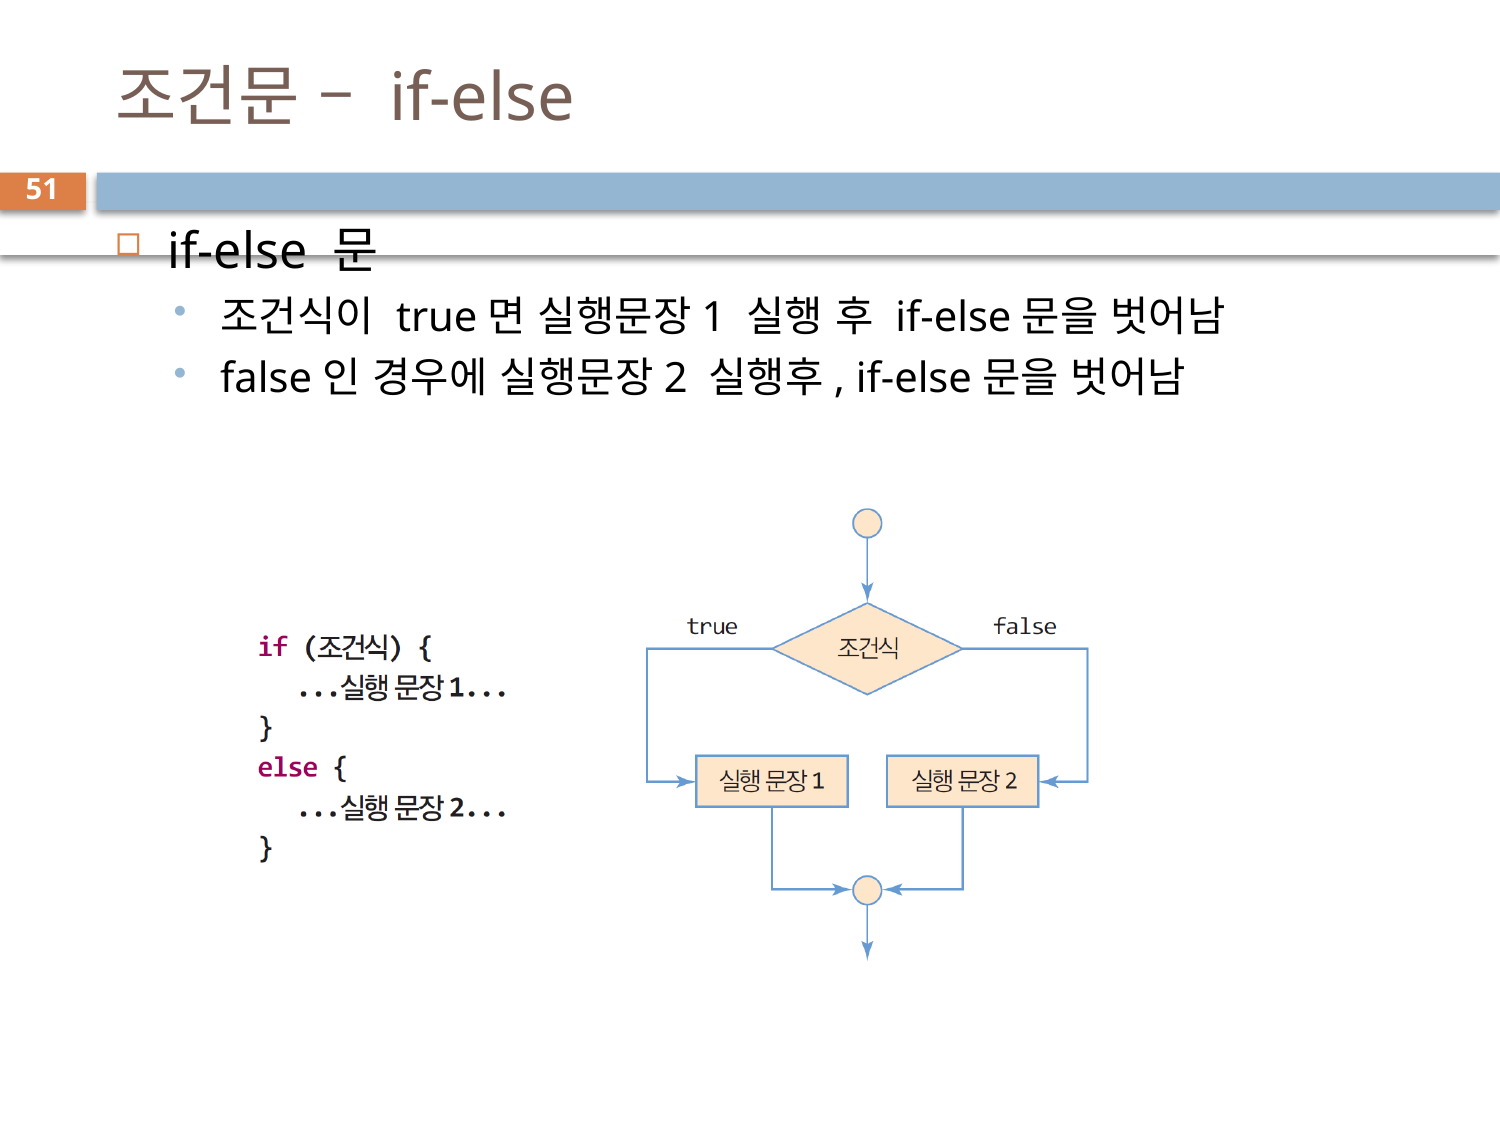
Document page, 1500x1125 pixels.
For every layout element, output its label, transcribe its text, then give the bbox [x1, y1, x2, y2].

slide_number 51 [0, 170, 87, 211]
picture [229, 503, 1105, 963]
title 조건문 – if-else [100, 37, 1438, 149]
list if-else 문 조건식이 true면 실행문장1 실행 후 if-else문을 벗어남 false인 경우에 실행문장2 실행후, if-else문을 벗어남 [100, 210, 1438, 504]
